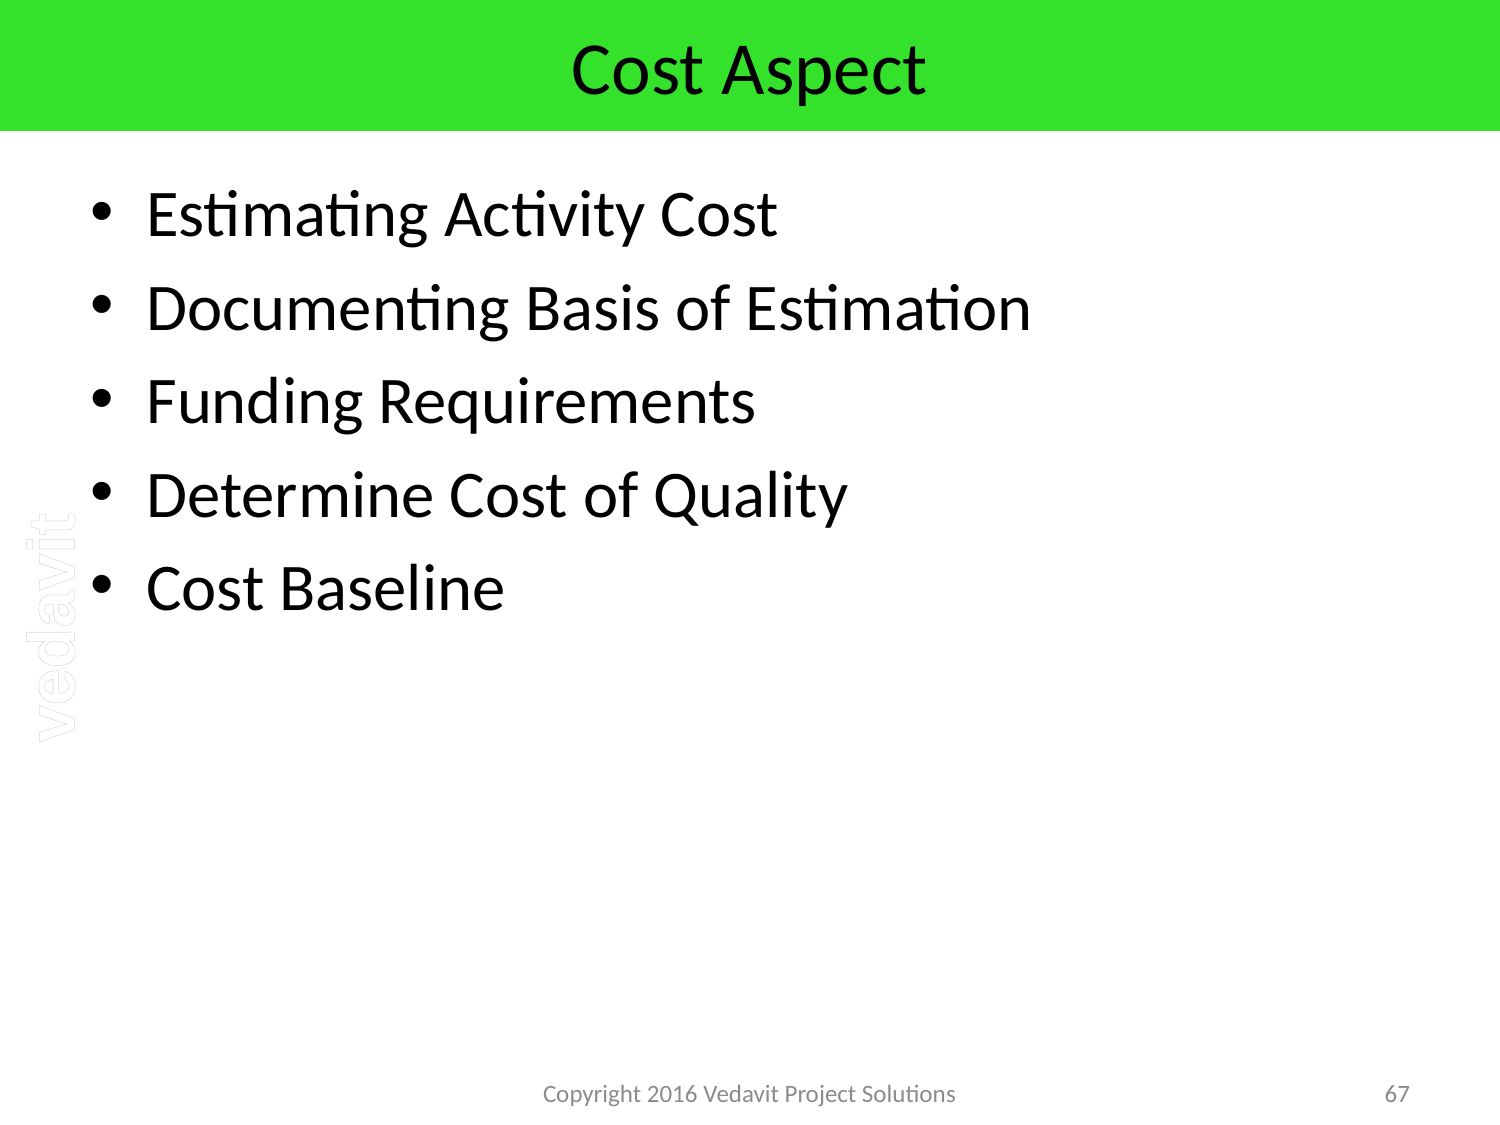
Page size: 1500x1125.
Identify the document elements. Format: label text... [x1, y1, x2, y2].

title Cost Aspect [0, 0, 1500, 131]
list Estimating Activity Cost Documenting Basis of Estimation Funding Requirements Determine Cost of Quality Cost Baseline [75, 162, 1425, 1000]
slide_number 67 [1074, 1062, 1425, 1123]
footer Copyright 2016 Vedavit Project Solutions [512, 1062, 988, 1123]
